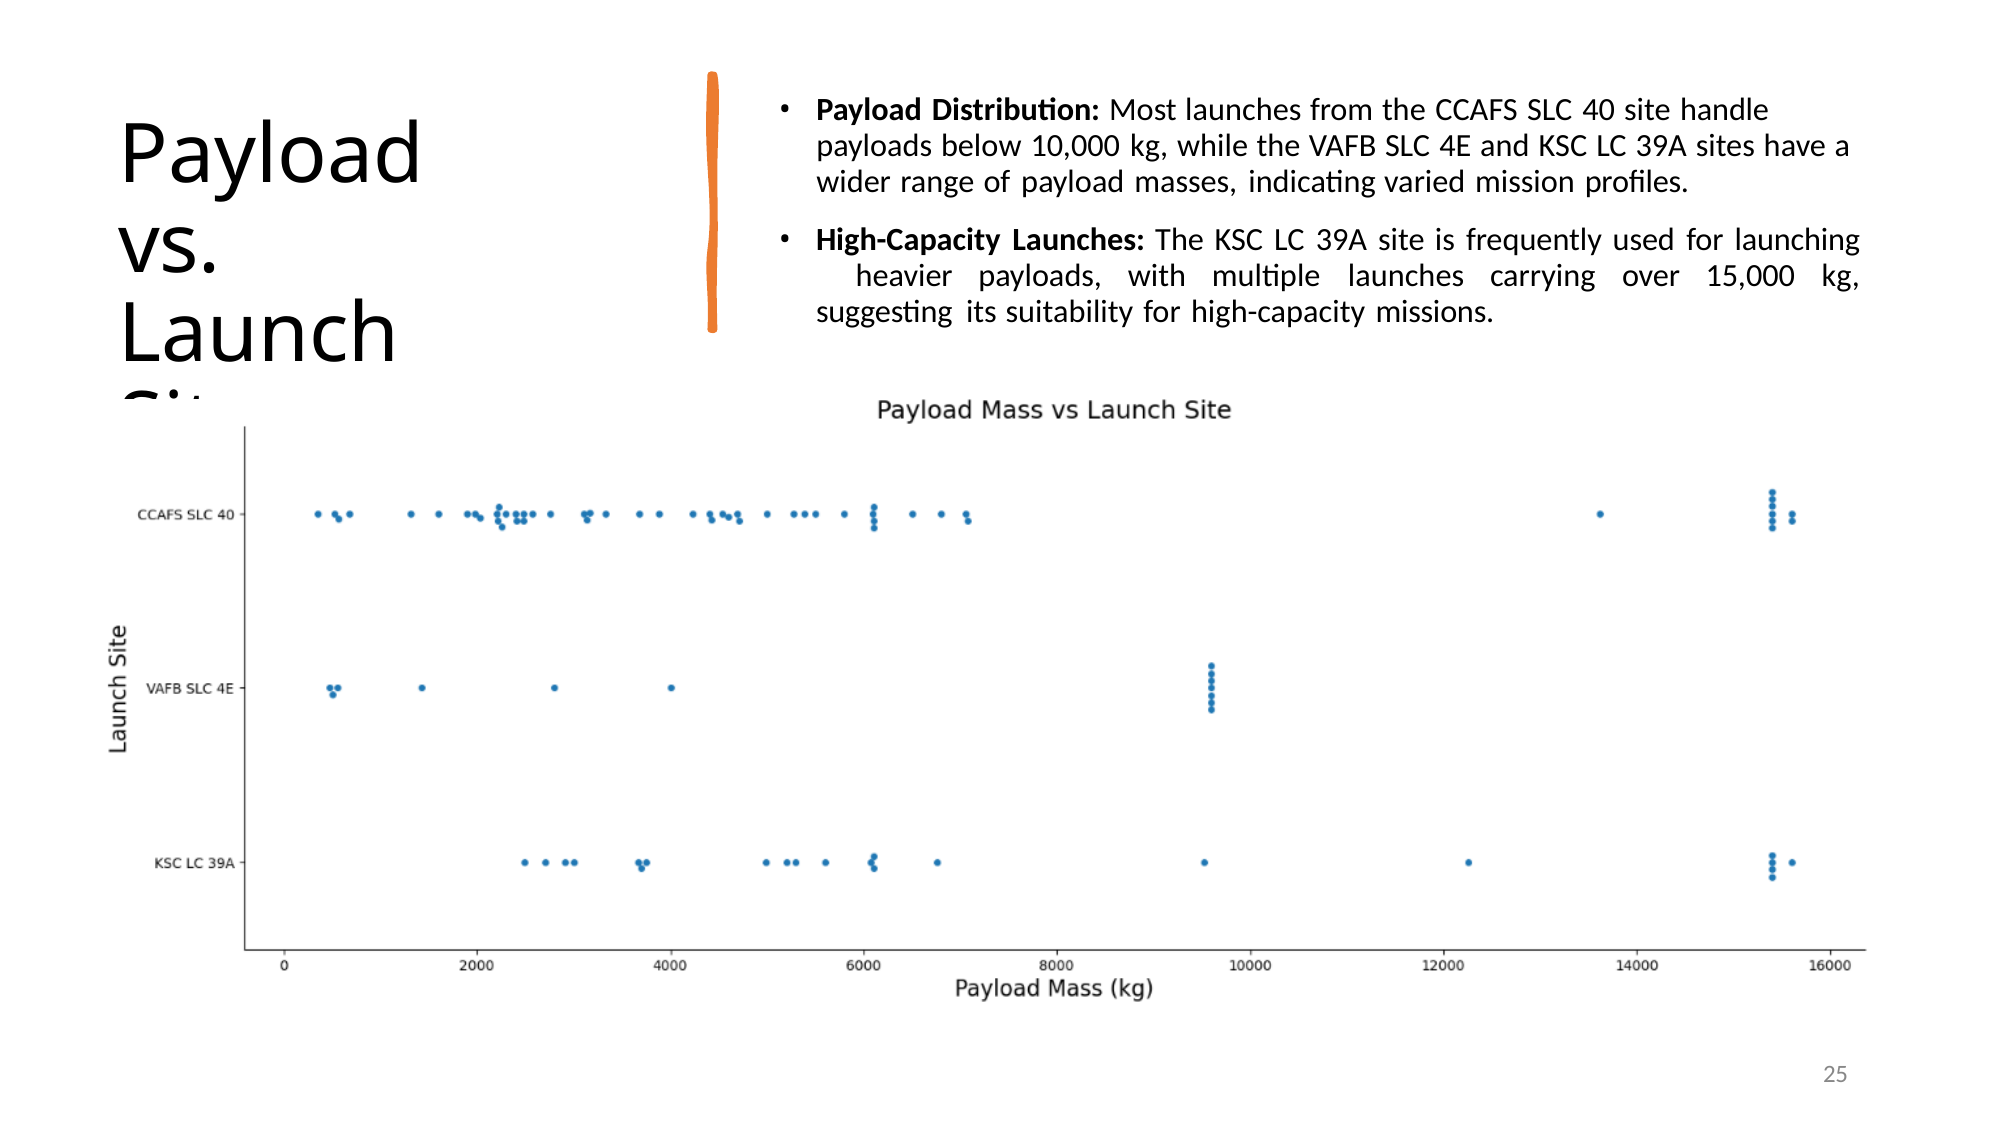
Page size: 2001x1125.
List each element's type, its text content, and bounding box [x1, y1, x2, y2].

text_box 25 [1816, 1061, 1857, 1088]
text_box Payload vs. Launch Site [116, 96, 503, 397]
text_box Payload Distribution: Most launches from the CCAFS SLC 40 site handle payloads below 10,000 kg, while the VAFB SLC 4E and KSC LC 39A sites have a wider range of payload masses, indicating varied mission profiles. High-Capacity Launches: The KSC LC 39A site is frequently used for launching heavier payloads, with multiple launches carrying over 15,000 kg, suggesting its suitability for high-capacity missions. [776, 85, 1865, 329]
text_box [705, 71, 720, 334]
picture [106, 399, 1868, 1002]
